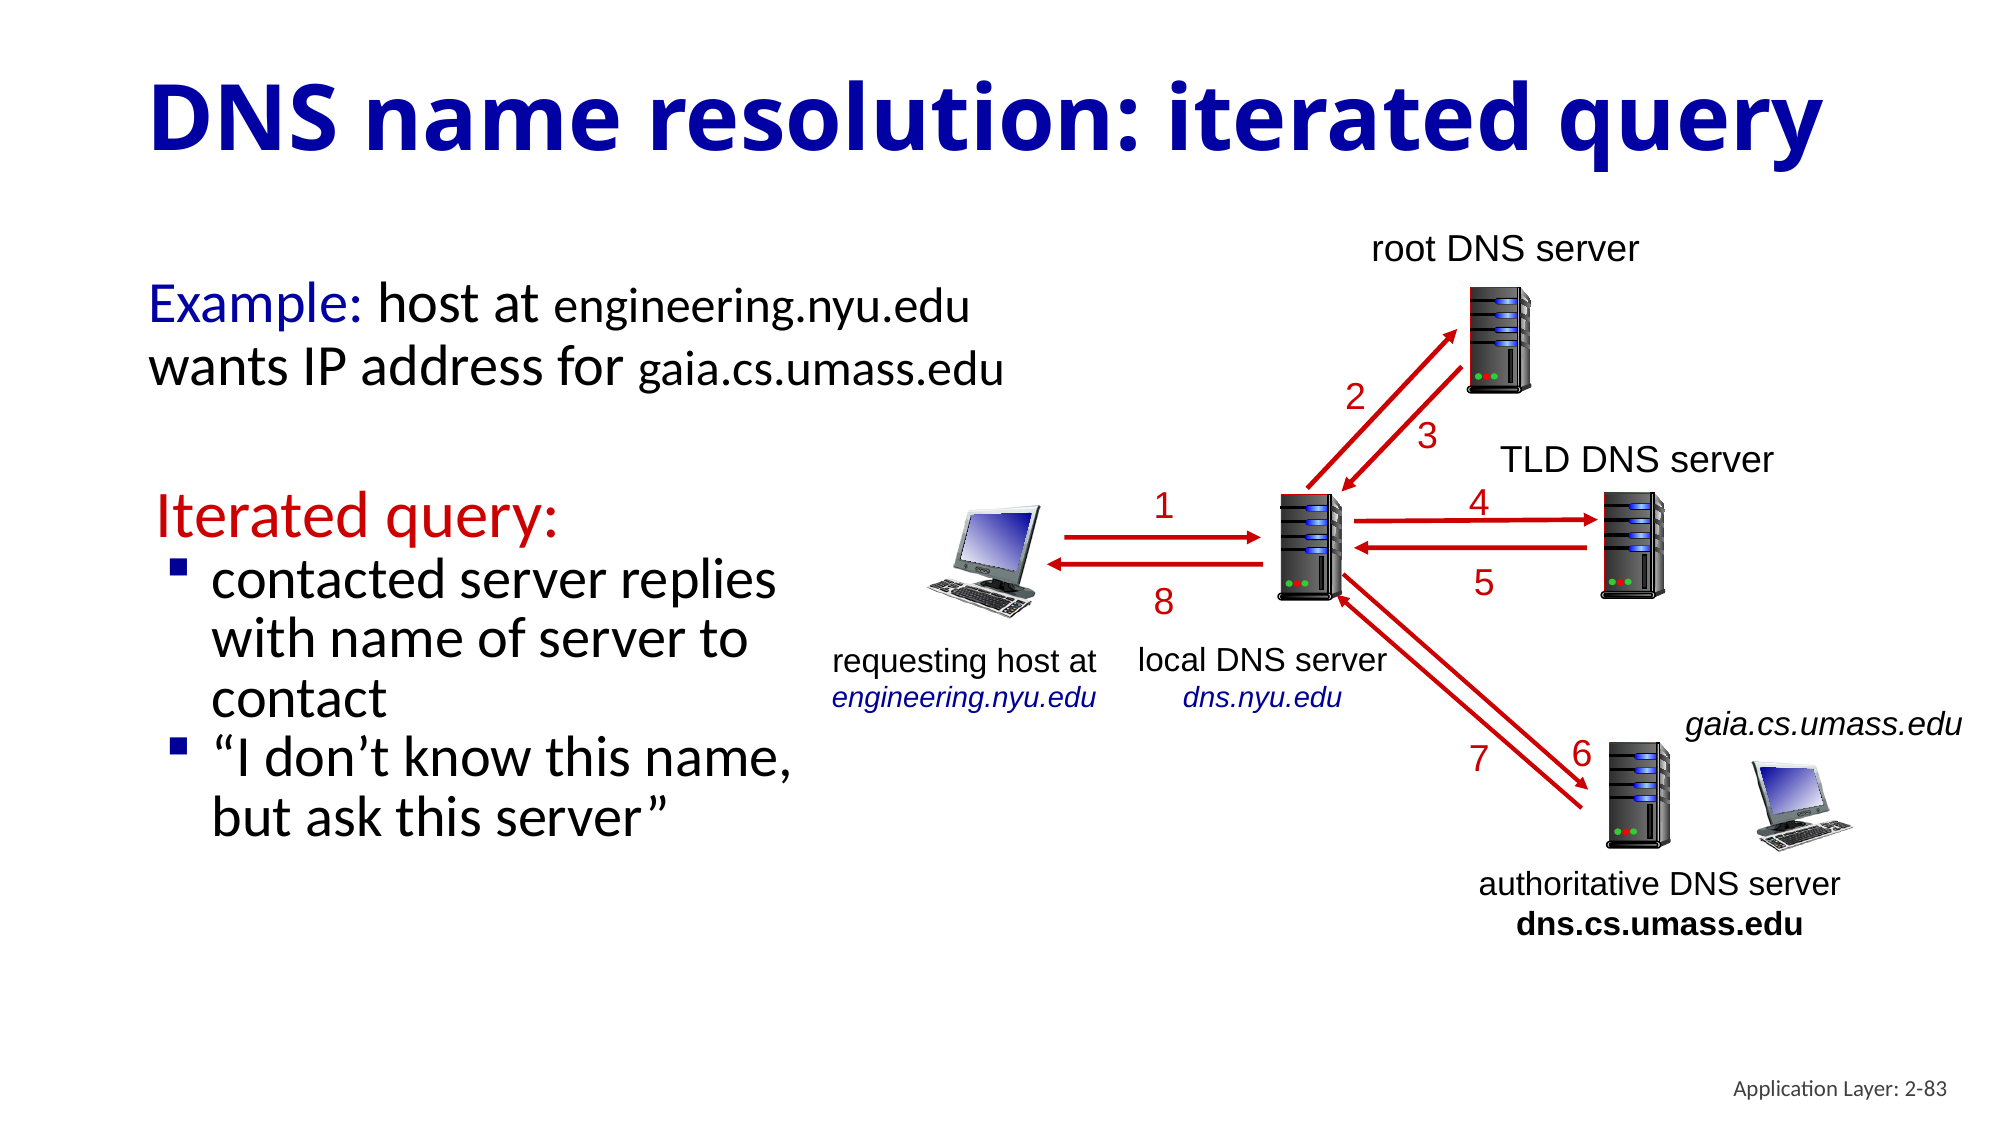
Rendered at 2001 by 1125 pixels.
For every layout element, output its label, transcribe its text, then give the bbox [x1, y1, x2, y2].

text_box gaia.cs.umass.edu [1670, 695, 1979, 750]
slide_number Application Layer: 2-83 [1512, 1056, 1963, 1117]
text_box 8 [1138, 569, 1190, 629]
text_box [1606, 742, 1671, 848]
text_box [1064, 531, 1261, 544]
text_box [1467, 287, 1532, 393]
text_box [1381, 328, 1458, 411]
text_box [899, 500, 1045, 627]
text_box requesting host at engineering.nyu.edu [817, 631, 1108, 721]
text_box 6 [1556, 721, 1608, 782]
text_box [1748, 757, 1878, 859]
text_box Example: host at engineering.nyu.edu wants IP address for gaia.cs.umass.edu [112, 265, 1042, 440]
text_box [1338, 596, 1379, 631]
text_box 1 [1138, 473, 1190, 534]
text_box [1505, 513, 1598, 526]
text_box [1278, 494, 1343, 600]
text_box [1417, 638, 1589, 790]
text_box [1341, 428, 1402, 492]
text_box 4 [1453, 470, 1505, 531]
text_box [1354, 541, 1587, 554]
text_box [1108, 631, 1417, 722]
title DNS name resolution: iterated query [131, 47, 1856, 195]
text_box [1601, 492, 1666, 599]
text_box TLD DNS server [1472, 427, 1803, 488]
text_box 2 [1330, 364, 1381, 425]
text_box Iterated query: contacted server replies with name of server to contact “I don’t know this name, but ask this server” [140, 463, 813, 893]
text_box 3 [1402, 403, 1453, 464]
text_box root DNS server [1340, 216, 1671, 277]
text_box authoritative DNS server dns.cs.umass.edu [1463, 855, 1857, 950]
text_box 5 [1458, 550, 1510, 611]
text_box 7 [1453, 726, 1505, 787]
text_box [1046, 558, 1264, 571]
